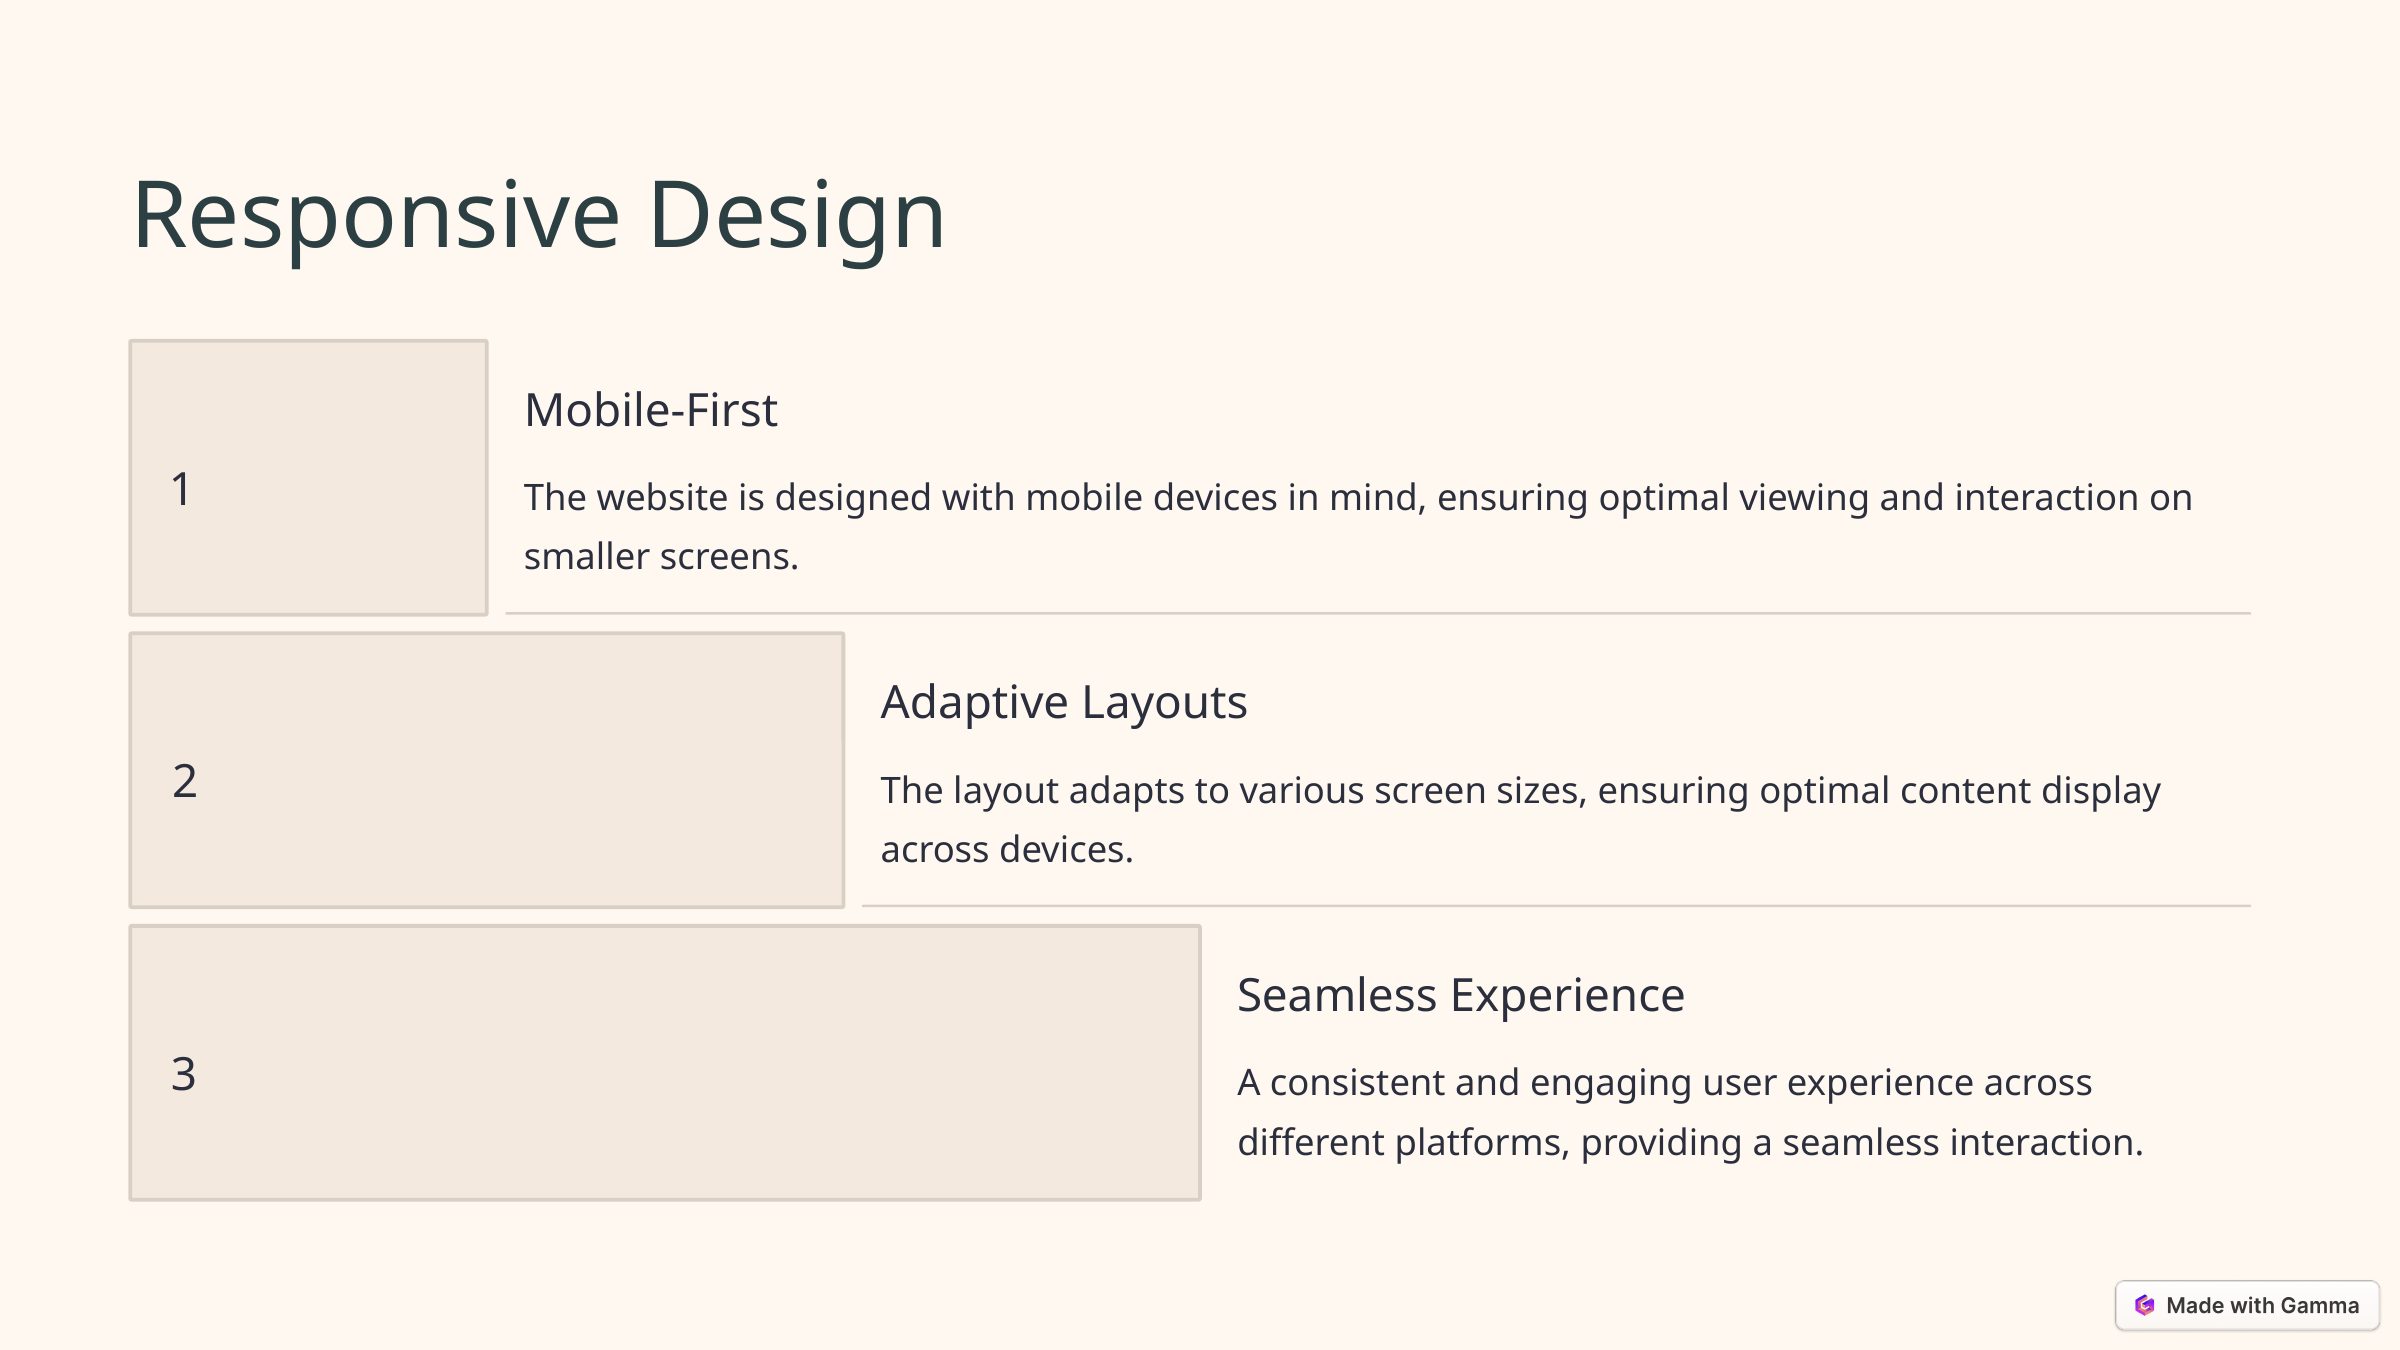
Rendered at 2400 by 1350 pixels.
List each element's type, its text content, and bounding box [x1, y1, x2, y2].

text_box [130, 925, 1201, 1200]
text_box Adaptive Layouts [880, 670, 1346, 729]
text_box The website is designed with mobile devices in mind, ensuring optimal viewing and interaction on smaller screens. [523, 458, 2233, 578]
text_box The layout adapts to various screen sizes, ensuring optimal content display across devices. [880, 751, 2233, 871]
text_box 2 [171, 733, 200, 808]
text_box Mobile-First [523, 378, 989, 437]
text_box Responsive Design [130, 150, 1061, 267]
text_box [130, 633, 844, 908]
text_box Seamless Experience [1237, 963, 1703, 1022]
text_box A consistent and engaging user experience across different platforms, providing a seamless interaction. [1237, 1043, 2233, 1163]
text_box 1 [171, 440, 193, 515]
text_box [130, 340, 487, 615]
picture [2106, 1271, 2389, 1339]
text_box 3 [171, 1025, 197, 1100]
text_box [861, 904, 2252, 908]
